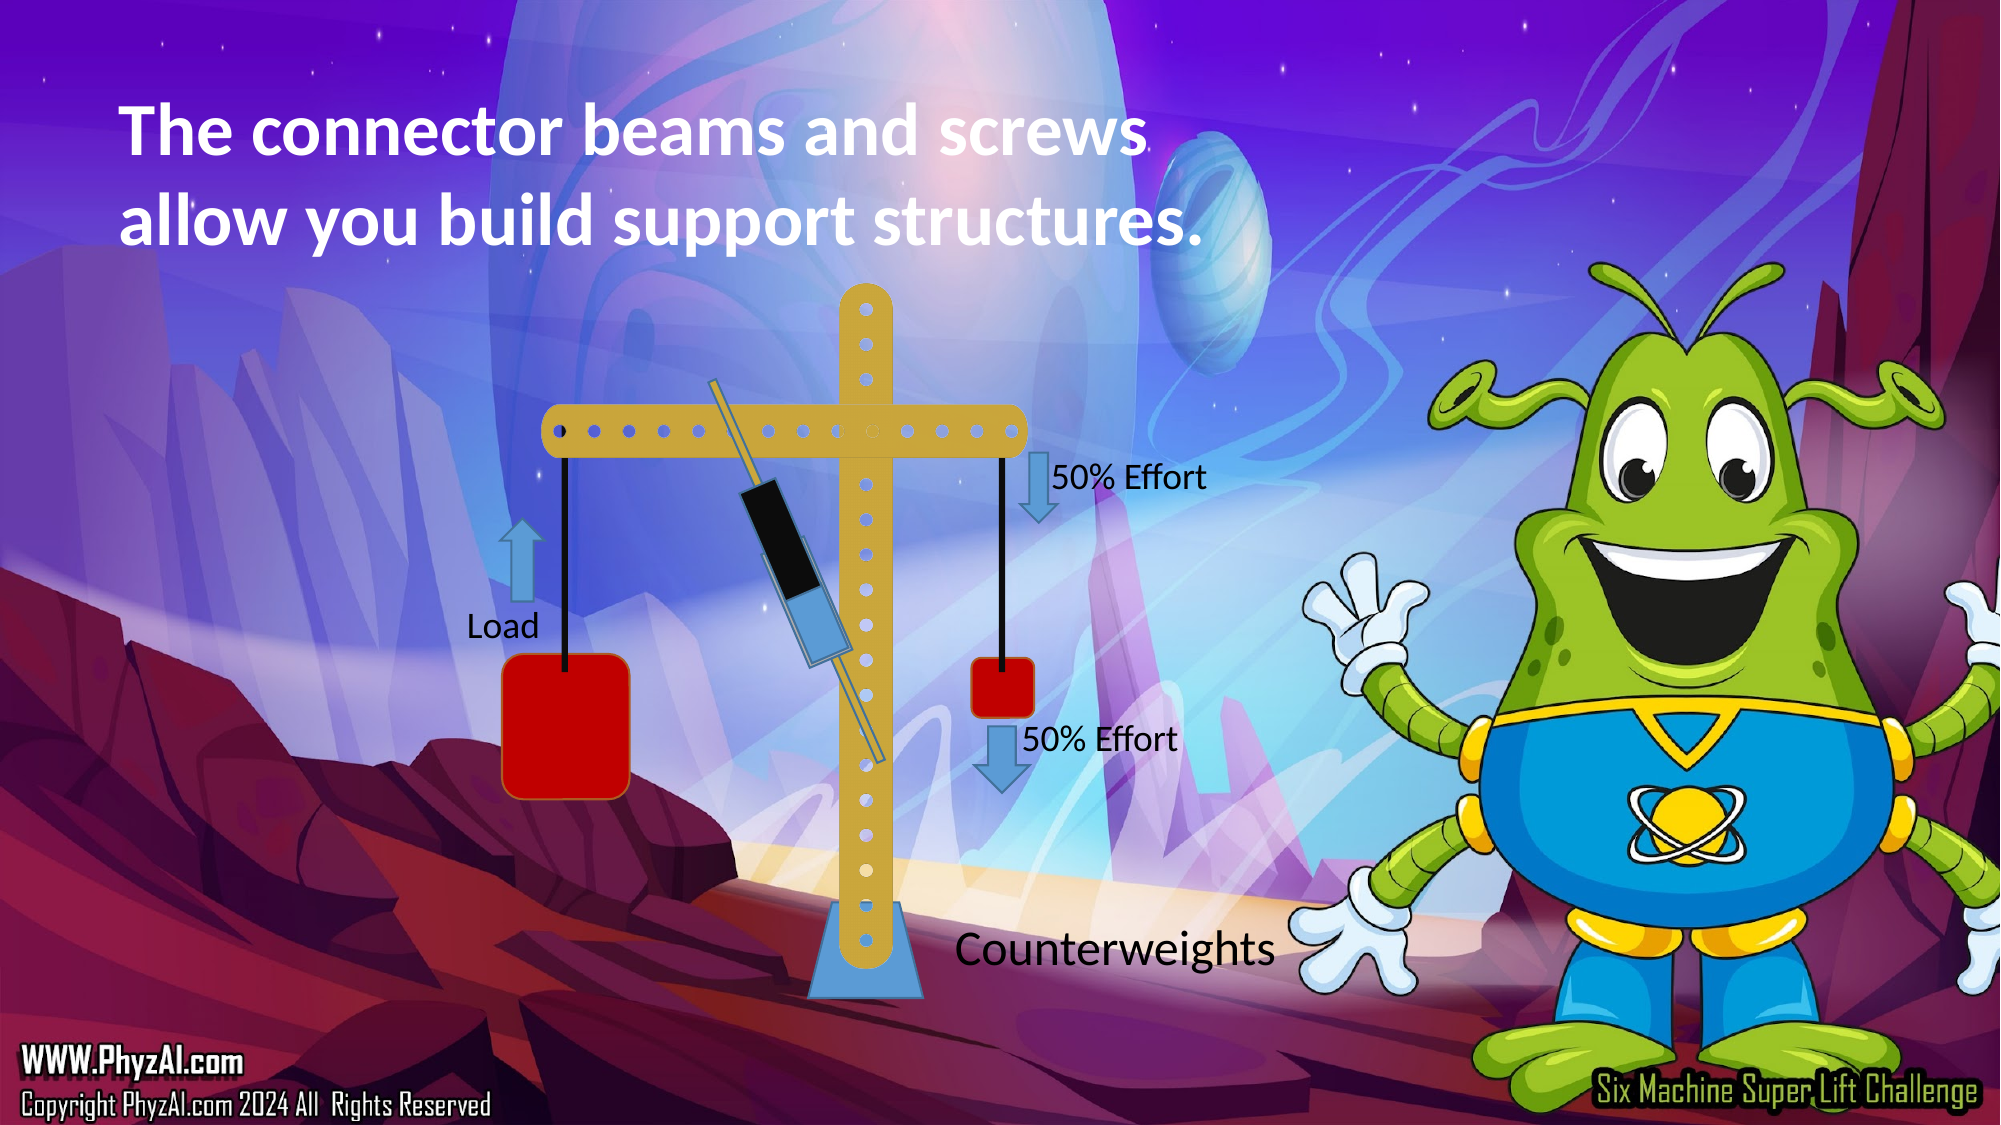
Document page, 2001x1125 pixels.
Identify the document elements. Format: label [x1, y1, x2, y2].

picture [0, 0, 2000, 1125]
text_box [708, 378, 886, 764]
